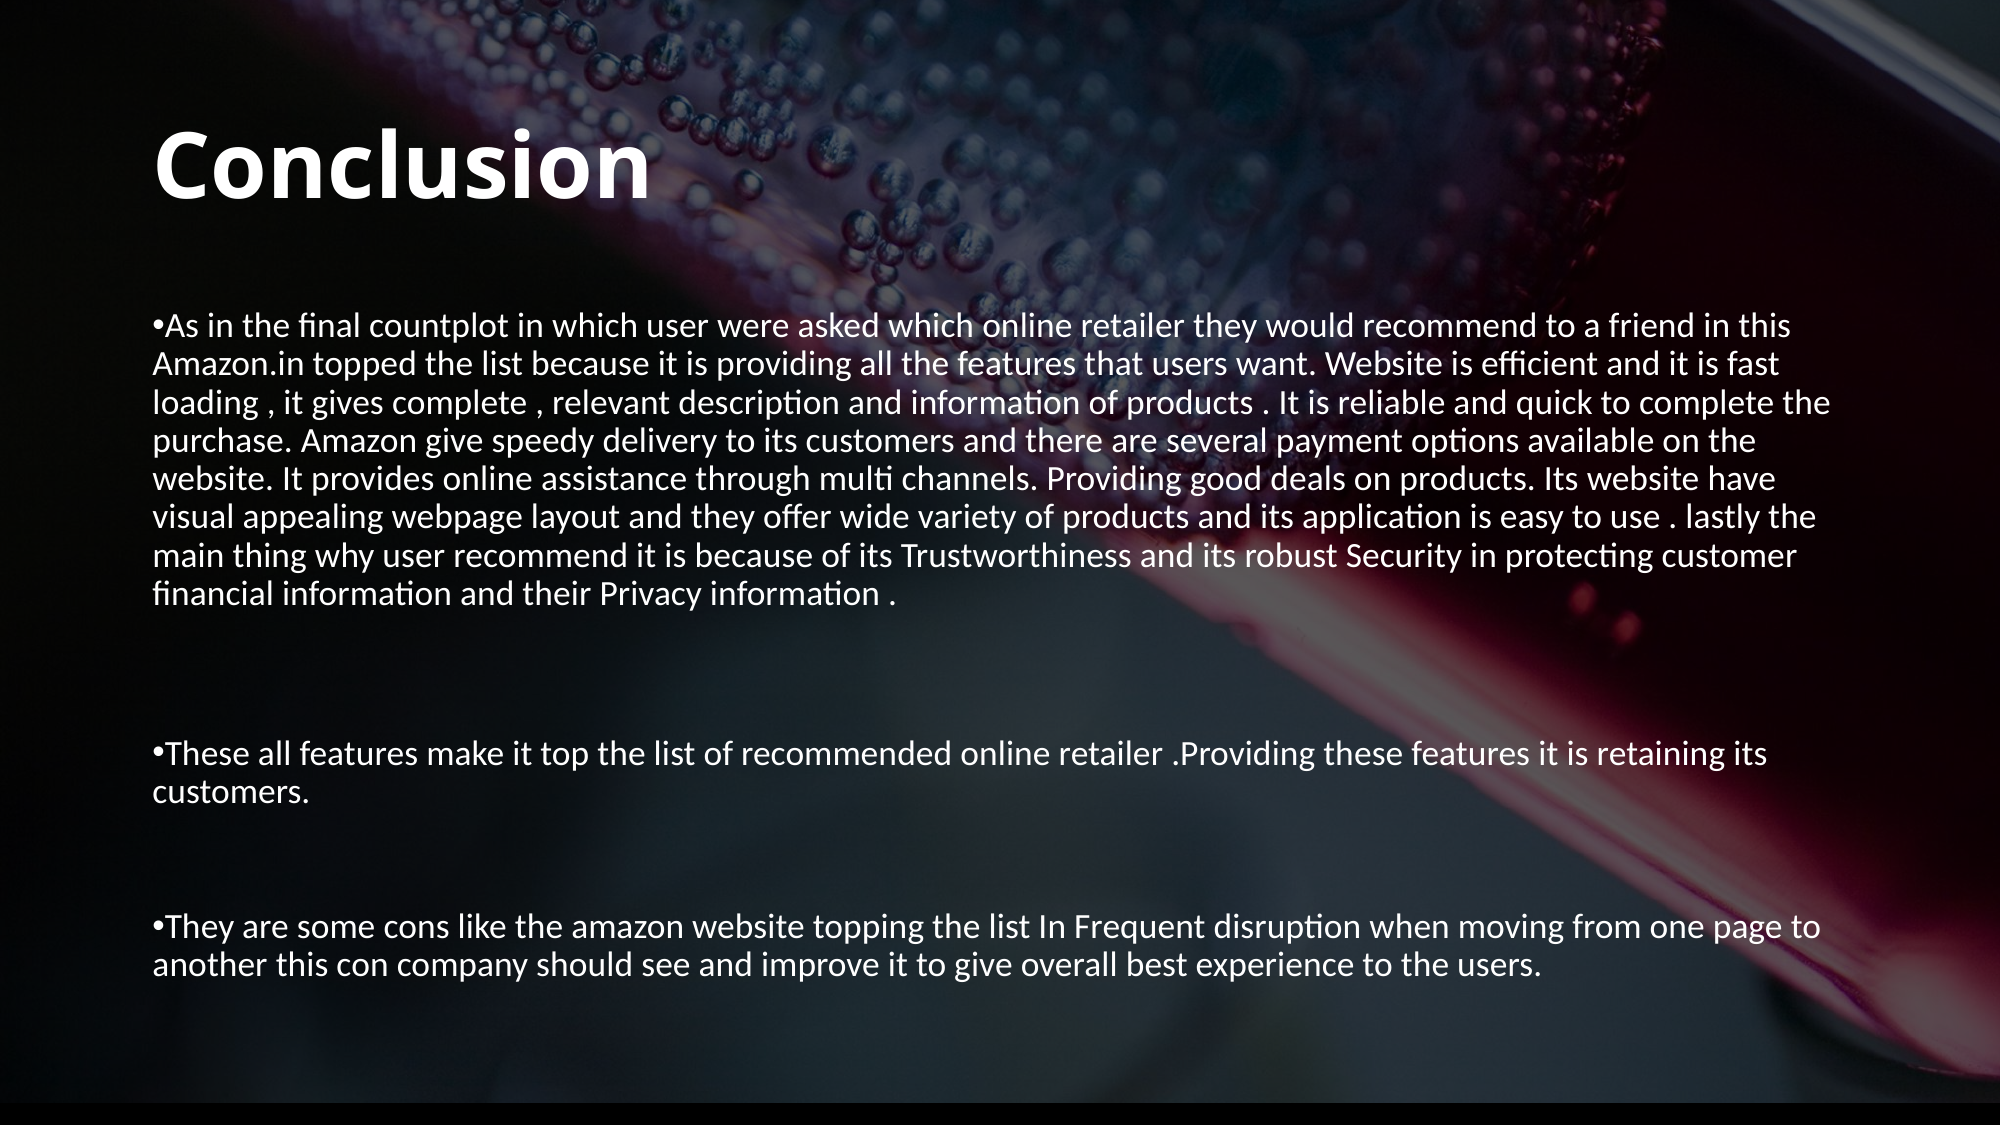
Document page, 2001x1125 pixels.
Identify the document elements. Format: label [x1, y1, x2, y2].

text_box [0, 1103, 2000, 1125]
picture [0, 0, 2000, 1103]
